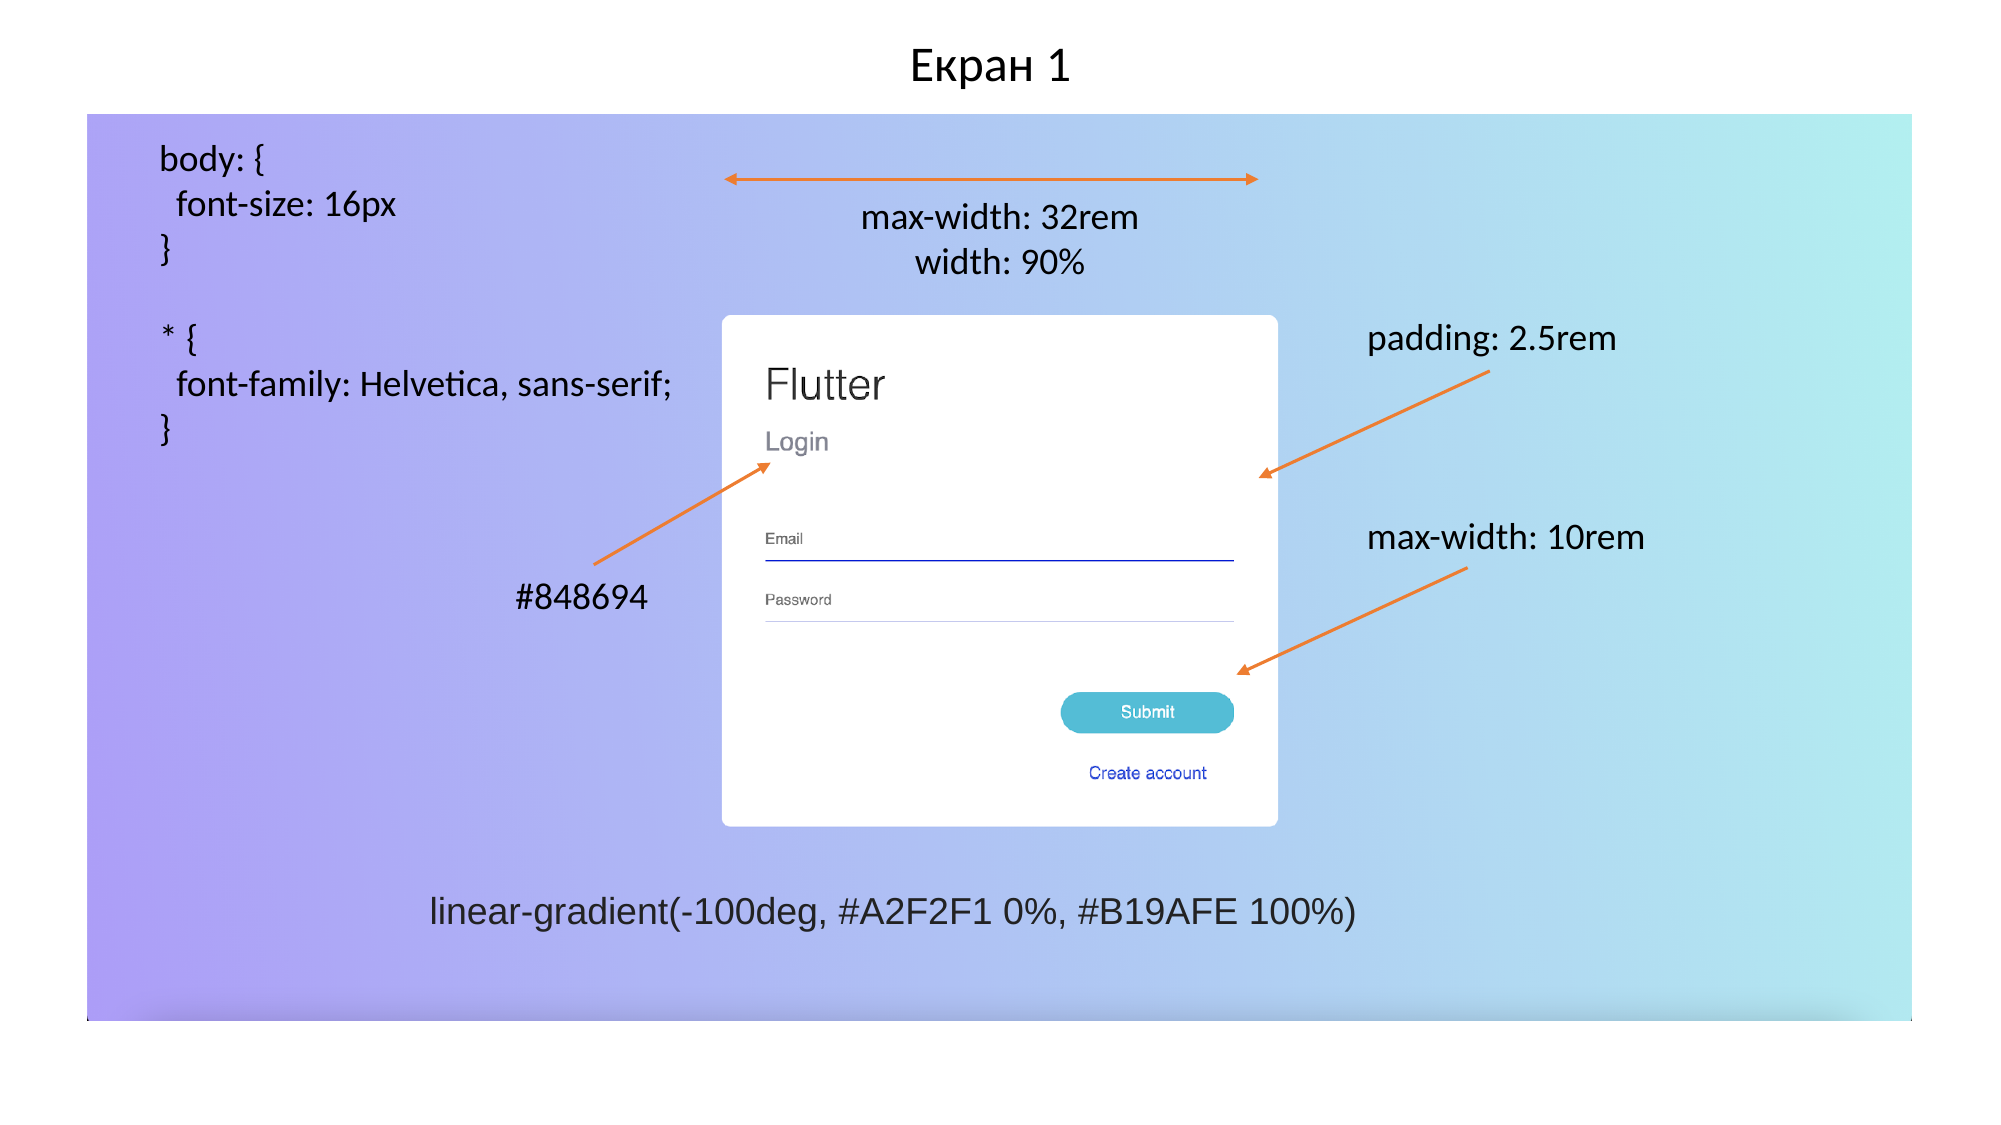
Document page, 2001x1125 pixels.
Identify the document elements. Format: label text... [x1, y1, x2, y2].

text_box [1258, 370, 1491, 479]
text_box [593, 462, 771, 566]
picture [87, 114, 1913, 1021]
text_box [1236, 567, 1468, 675]
text_box Екран 1 [894, 23, 1166, 99]
